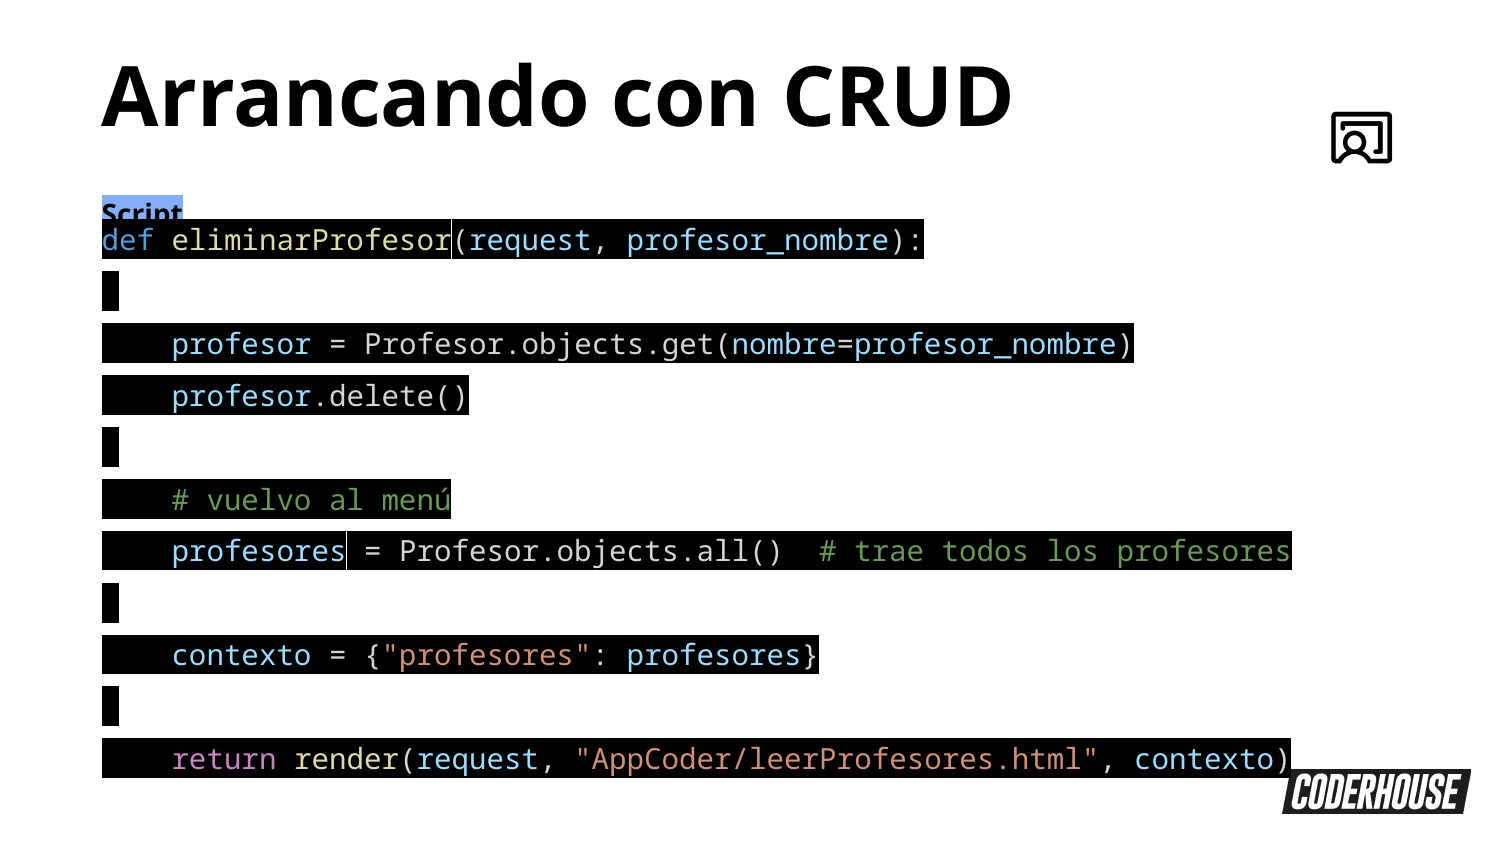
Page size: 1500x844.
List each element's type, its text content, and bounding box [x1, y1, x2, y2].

text_box Script [86, 164, 1374, 213]
text_box def eliminarProfesor(request, profesor_nombre): profesor = Profesor.objects.get(nombre=profesor_nombre) profesor.delete() # vuelvo al menú profesores = Profesor.objects.all() # trae todos los profesores contexto = {"profesores": profesores} return render(request, "AppCoder/leerProfesores.html", contexto) [86, 213, 1493, 783]
text_box Arrancando con CRUD [86, 39, 1422, 160]
picture [1281, 783, 1471, 814]
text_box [1300, 76, 1423, 199]
